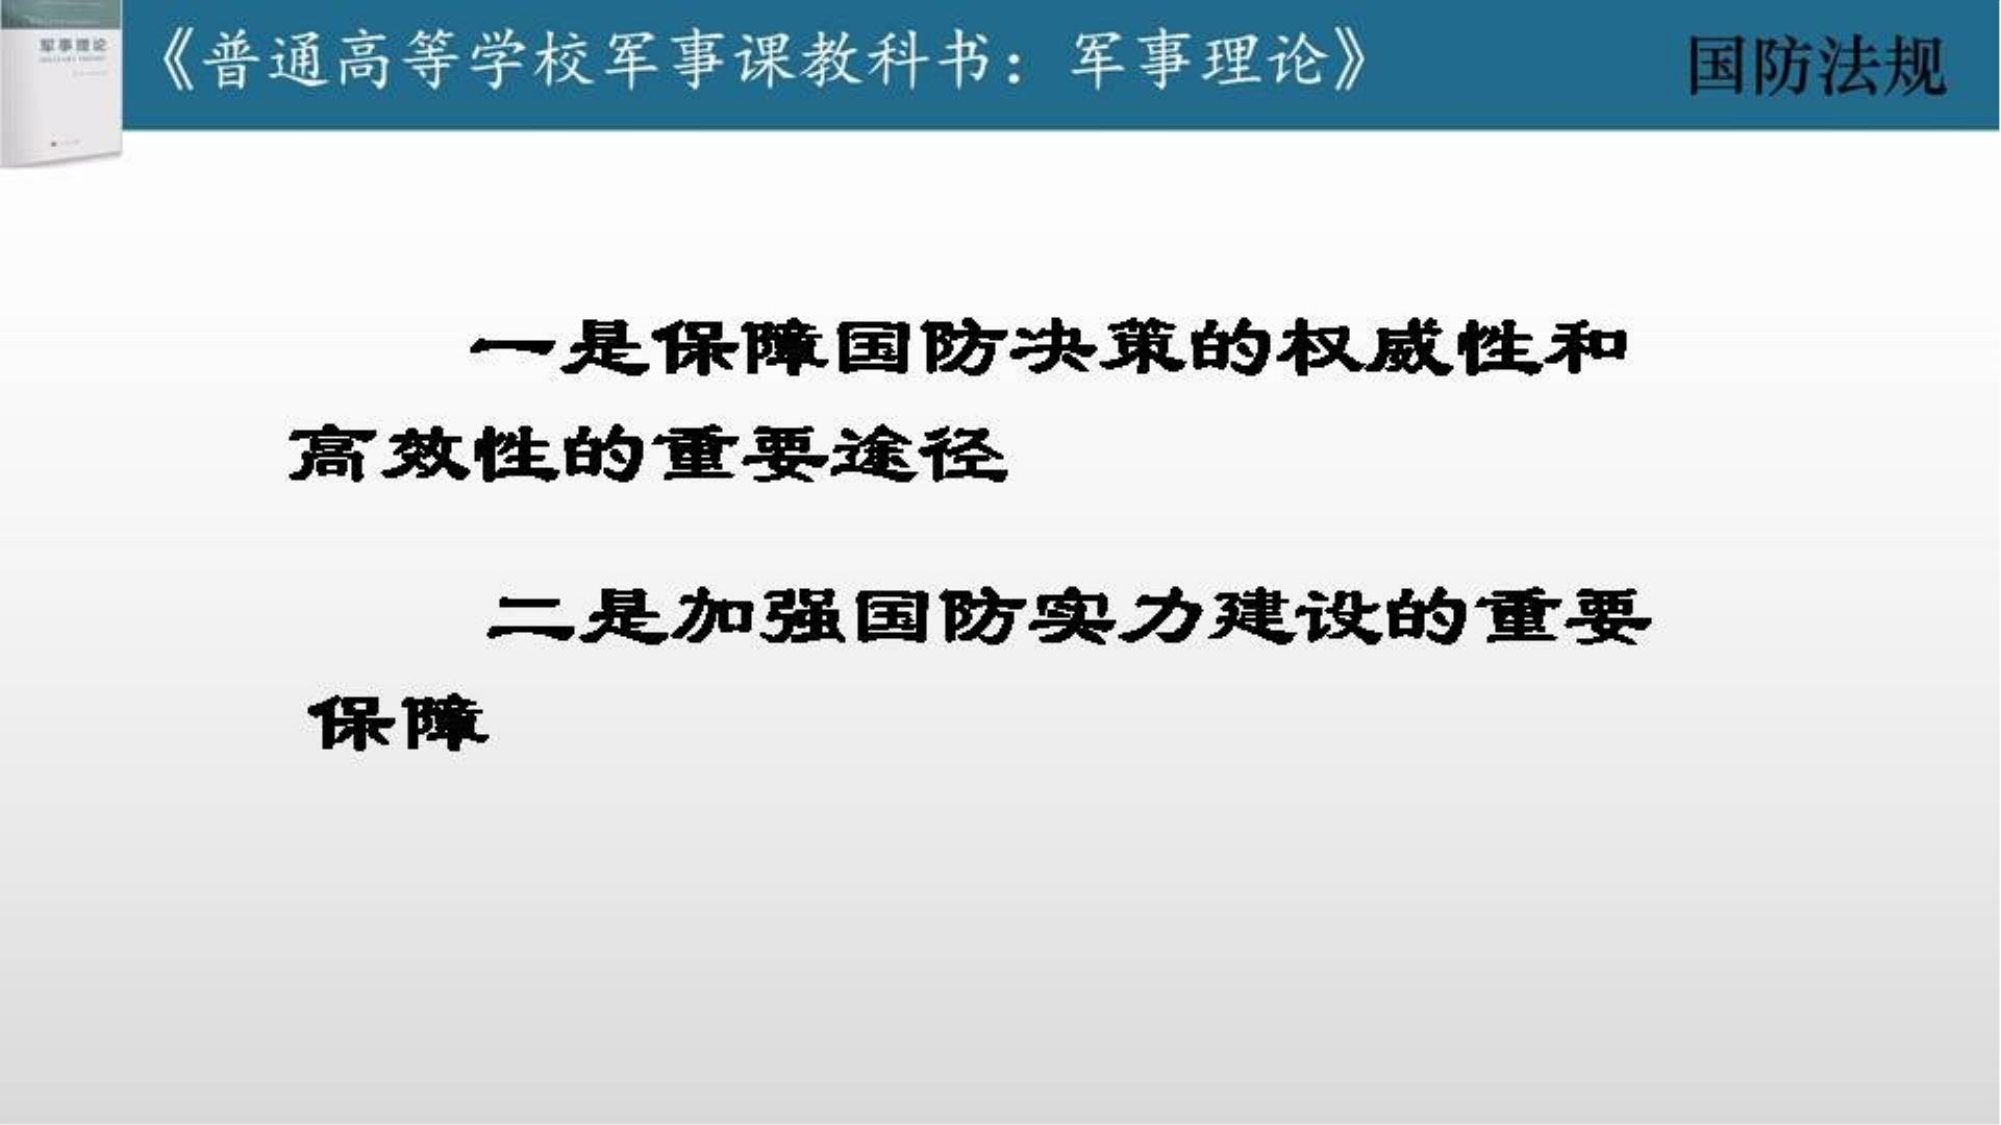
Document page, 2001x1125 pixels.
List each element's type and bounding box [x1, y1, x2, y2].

text_box [0, 0, 2000, 1125]
